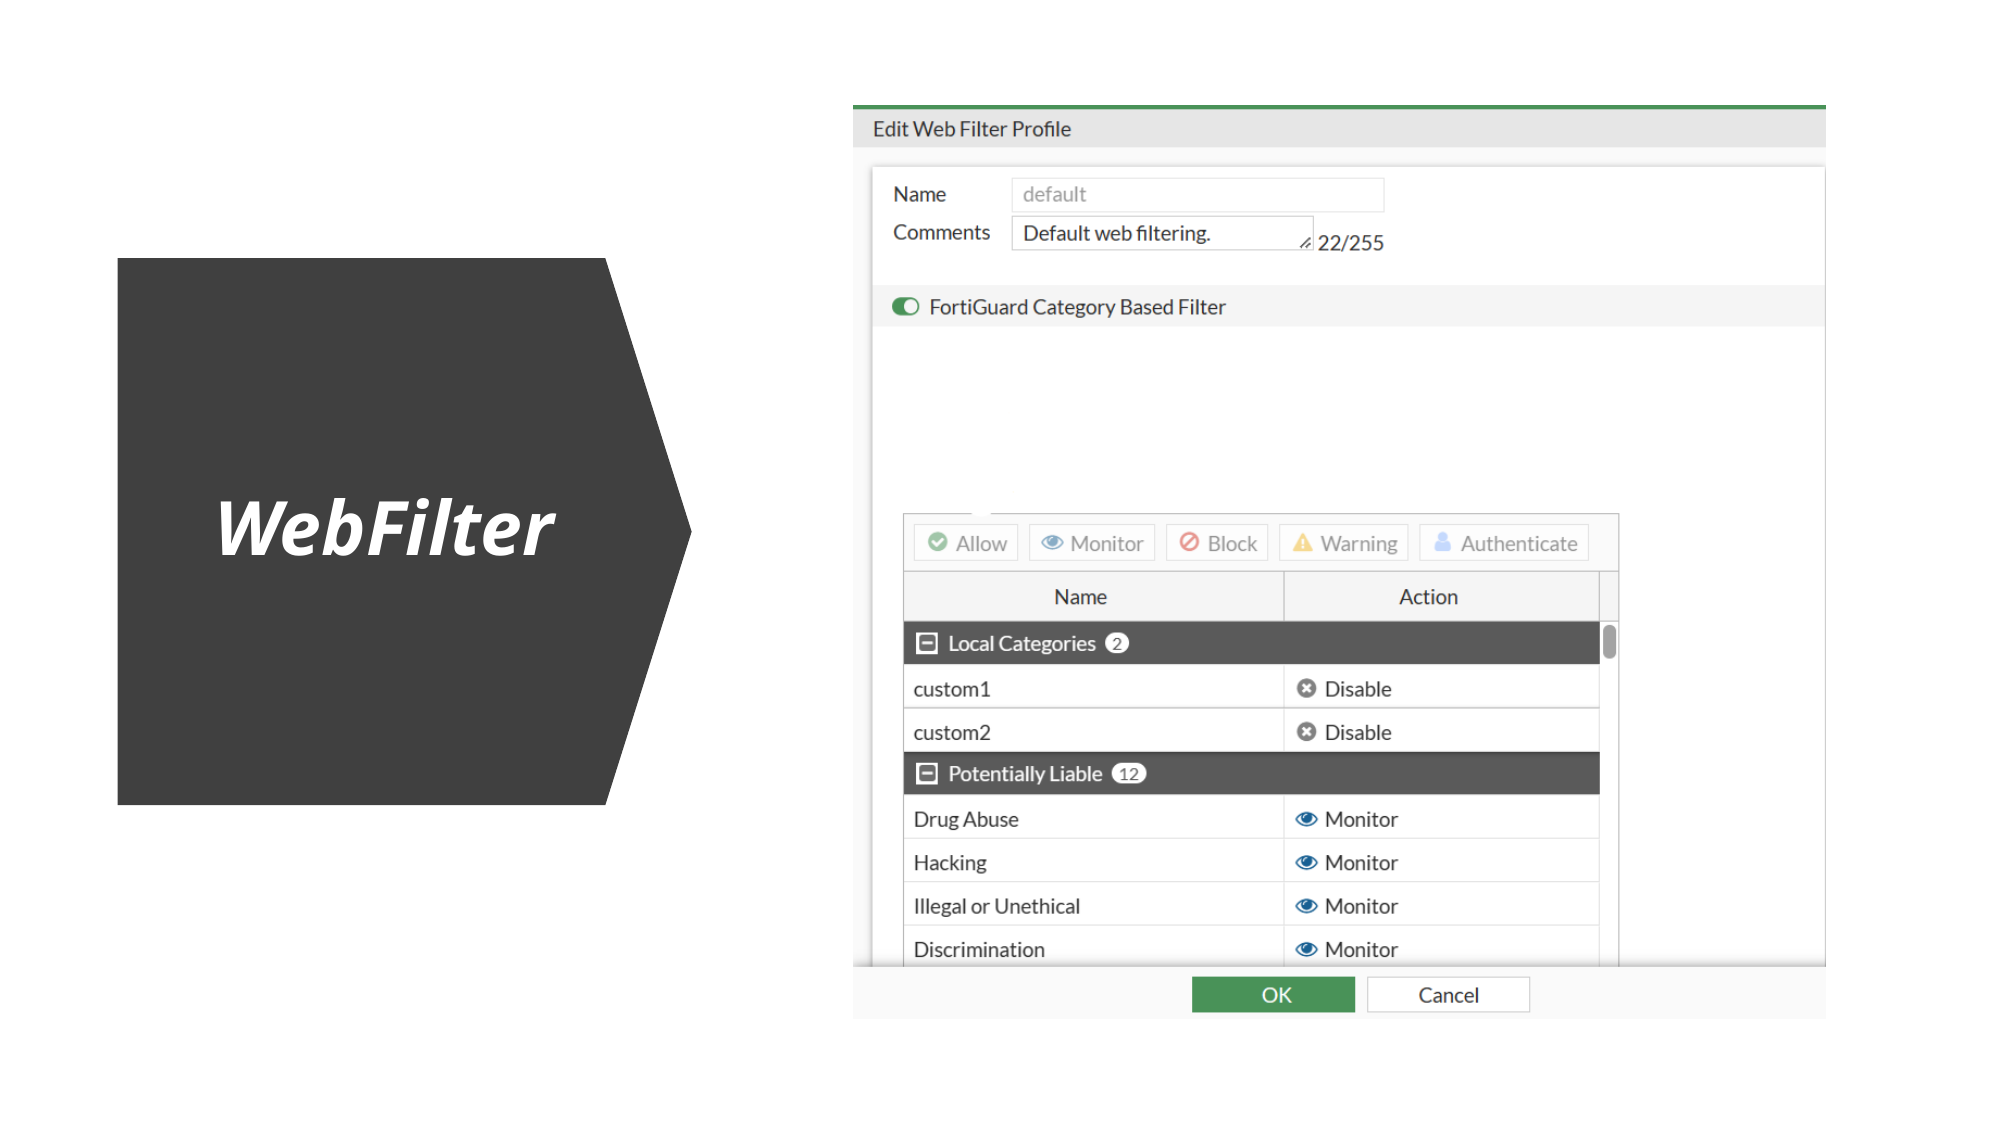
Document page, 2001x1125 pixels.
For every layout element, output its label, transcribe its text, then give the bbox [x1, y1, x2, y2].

picture [853, 105, 1826, 1020]
text_box WebFilter [168, 322, 601, 741]
text_box [116, 257, 693, 807]
